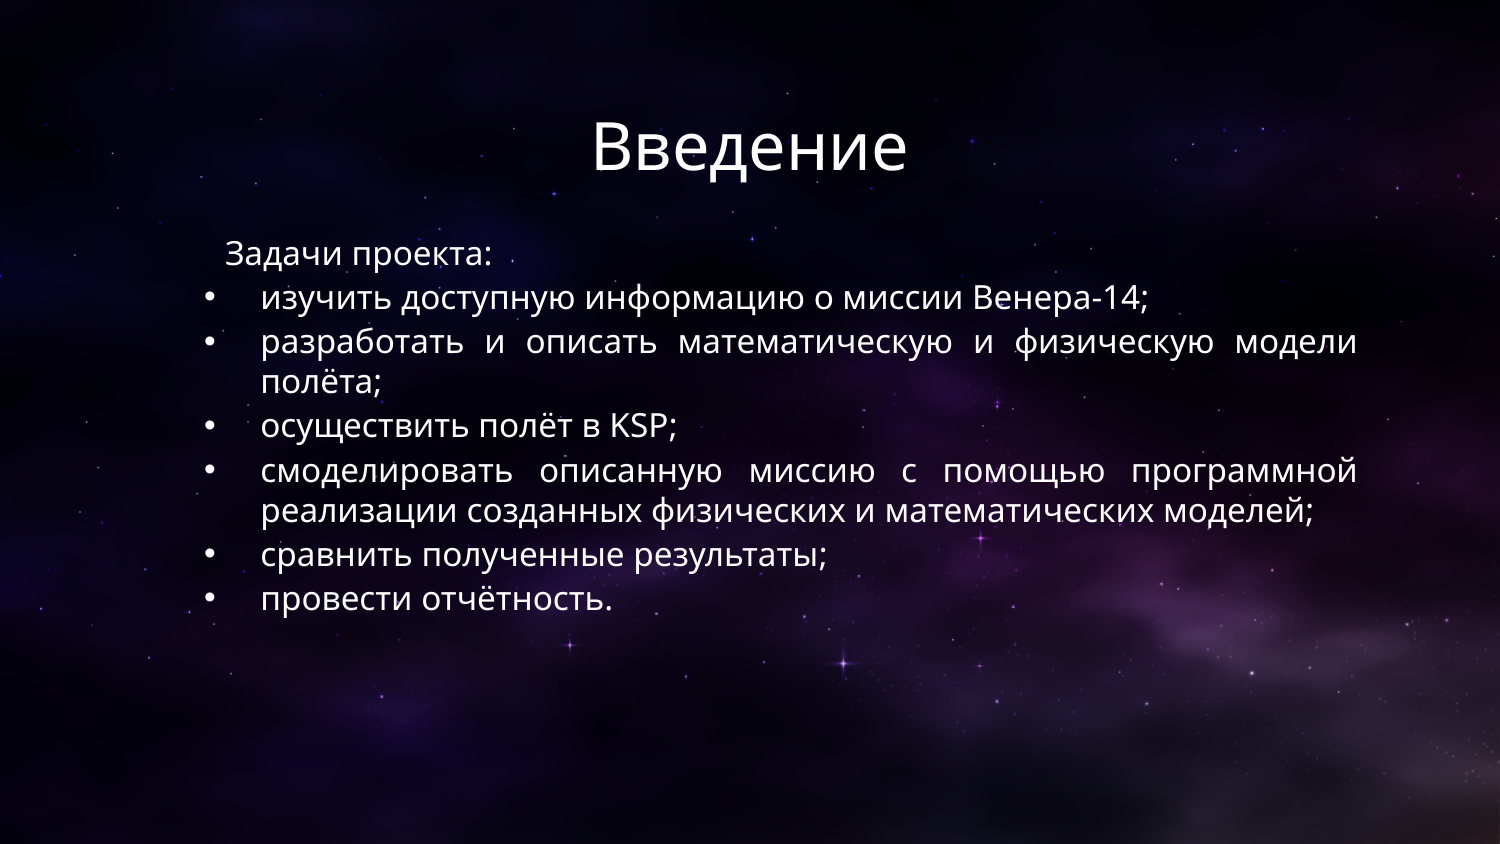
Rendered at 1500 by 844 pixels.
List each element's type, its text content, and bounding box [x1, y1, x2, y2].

picture [0, 0, 1500, 844]
text_box Задачи проекта: изучить доступную информацию о миссии Венера-14; разработать и описать математическую и физическую модели полёта; осуществить полёт в KSP; смоделировать описанную миссию с помощью программной реализации созданных физических и математических моделей; сравнить полученные результаты; провести отчётность. [189, 217, 1375, 719]
title Введение [116, 88, 1383, 183]
